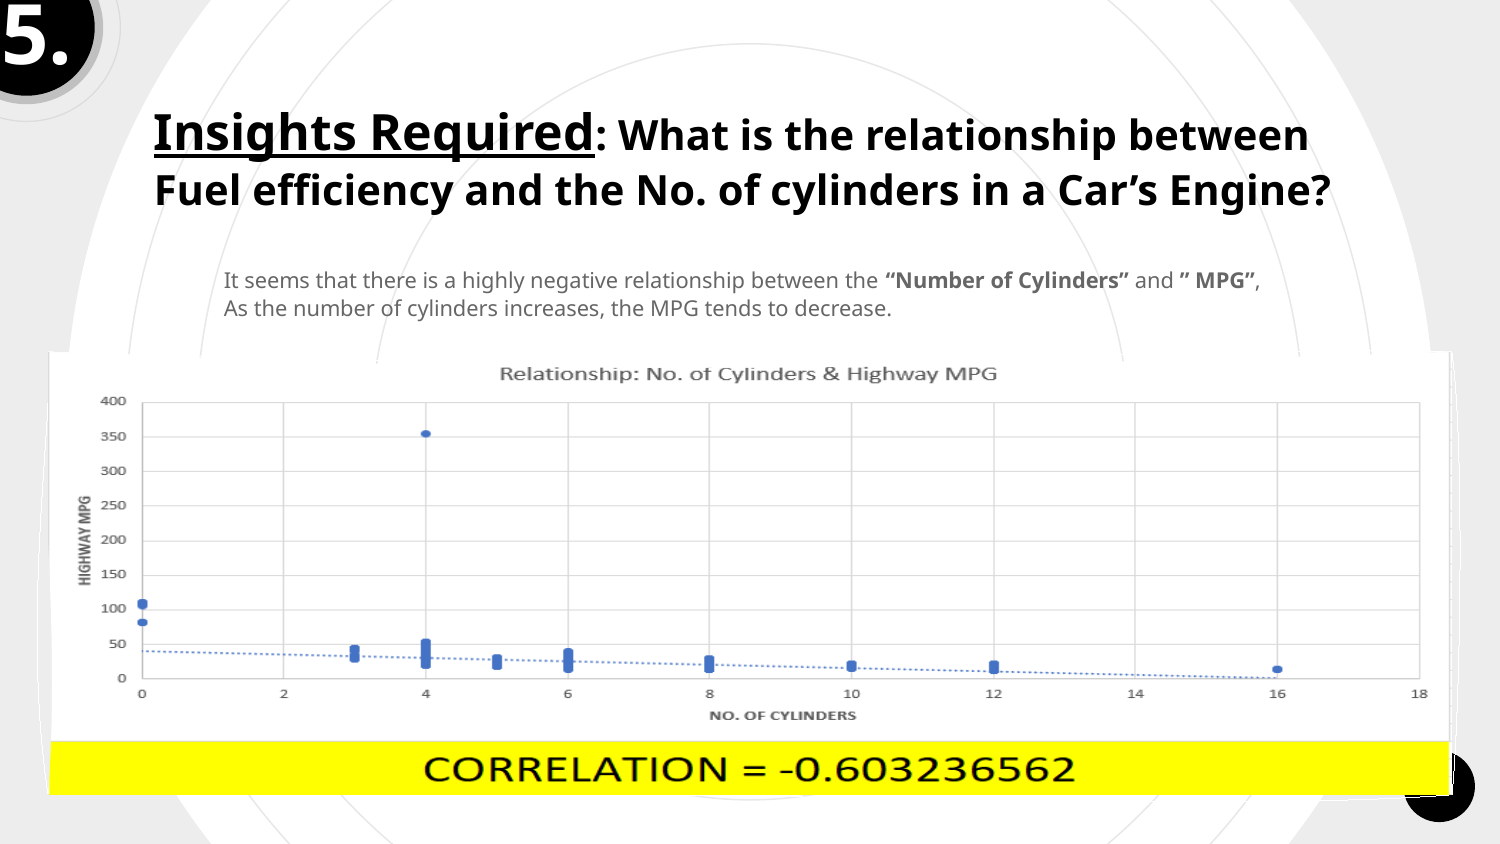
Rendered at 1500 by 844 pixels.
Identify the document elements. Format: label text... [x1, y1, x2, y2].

text_box It seems that there is a highly negative relationship between the “Number of Cylinders” and ” MPG”, As the number of cylinders increases, the MPG tends to decrease. [223, 233, 1277, 321]
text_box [0, 0, 122, 123]
picture [47, 351, 1453, 795]
title Insights Required: What is the relationship between Fuel efficiency and the No. of cylinders in a Car’s Engine? [138, 93, 1376, 230]
